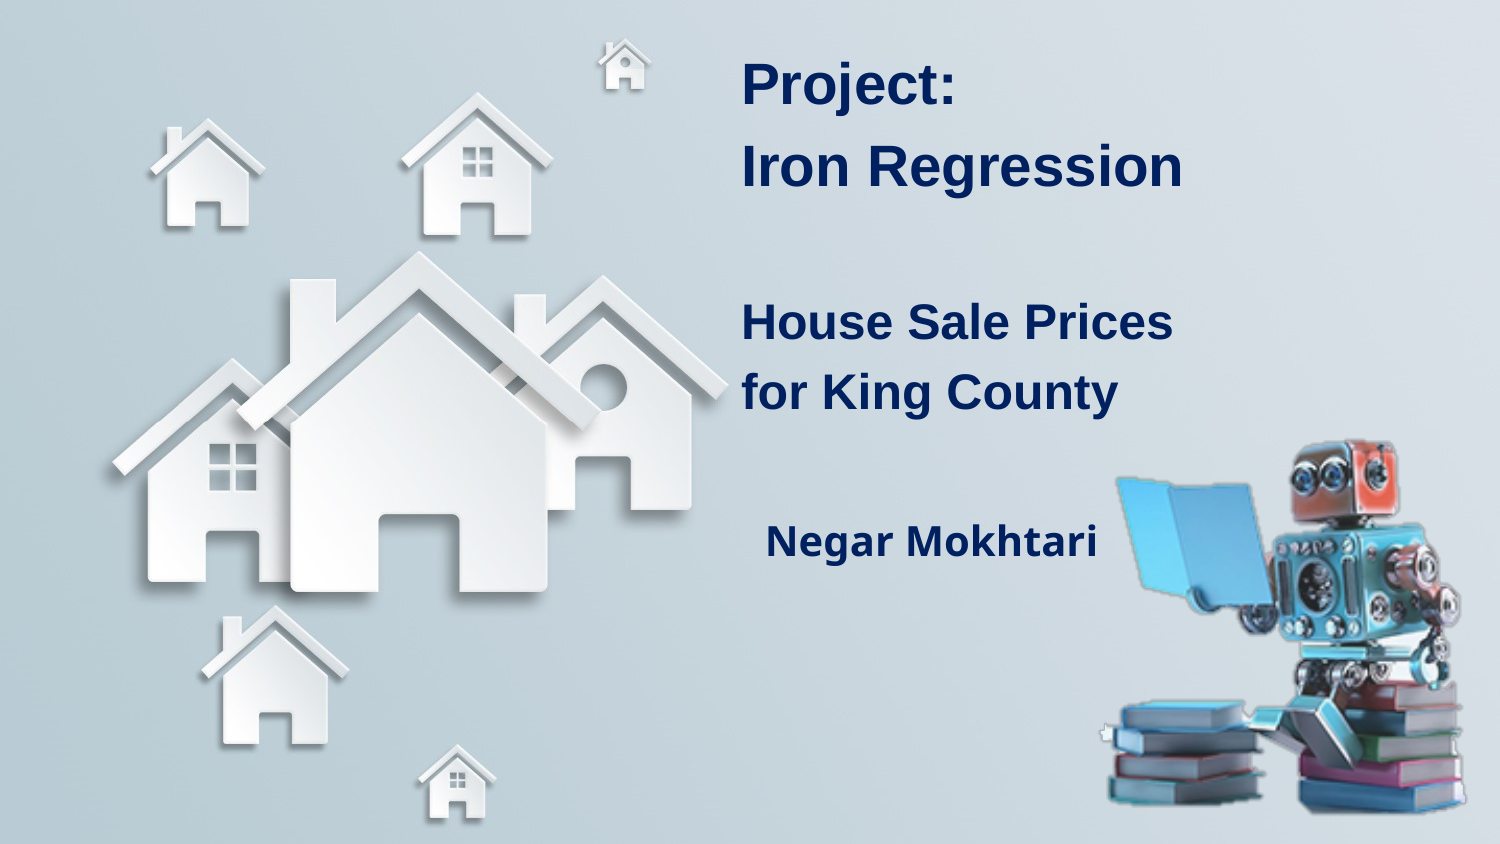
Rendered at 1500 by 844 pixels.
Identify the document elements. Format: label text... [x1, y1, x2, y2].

list Negar Mokhtari [750, 504, 933, 576]
list Project: Iron Regression House Sale Prices for King County [726, 79, 1459, 387]
picture [0, 0, 1500, 844]
